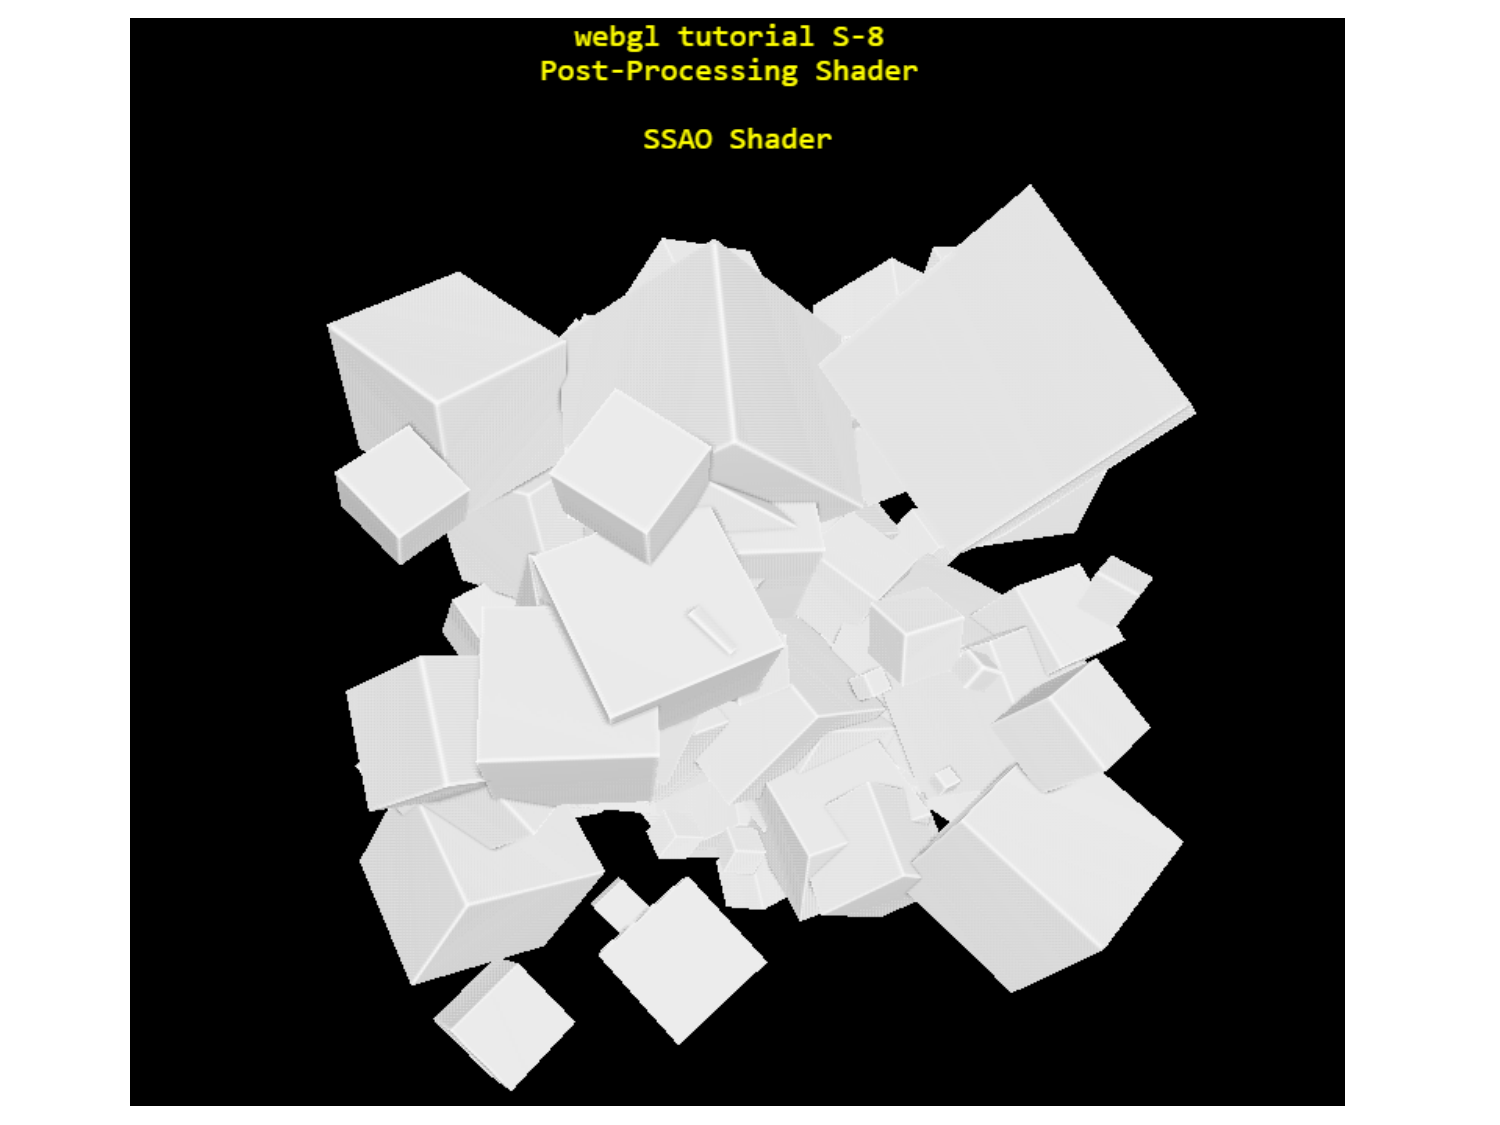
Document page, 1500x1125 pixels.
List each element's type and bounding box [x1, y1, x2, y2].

picture [130, 18, 1345, 1107]
